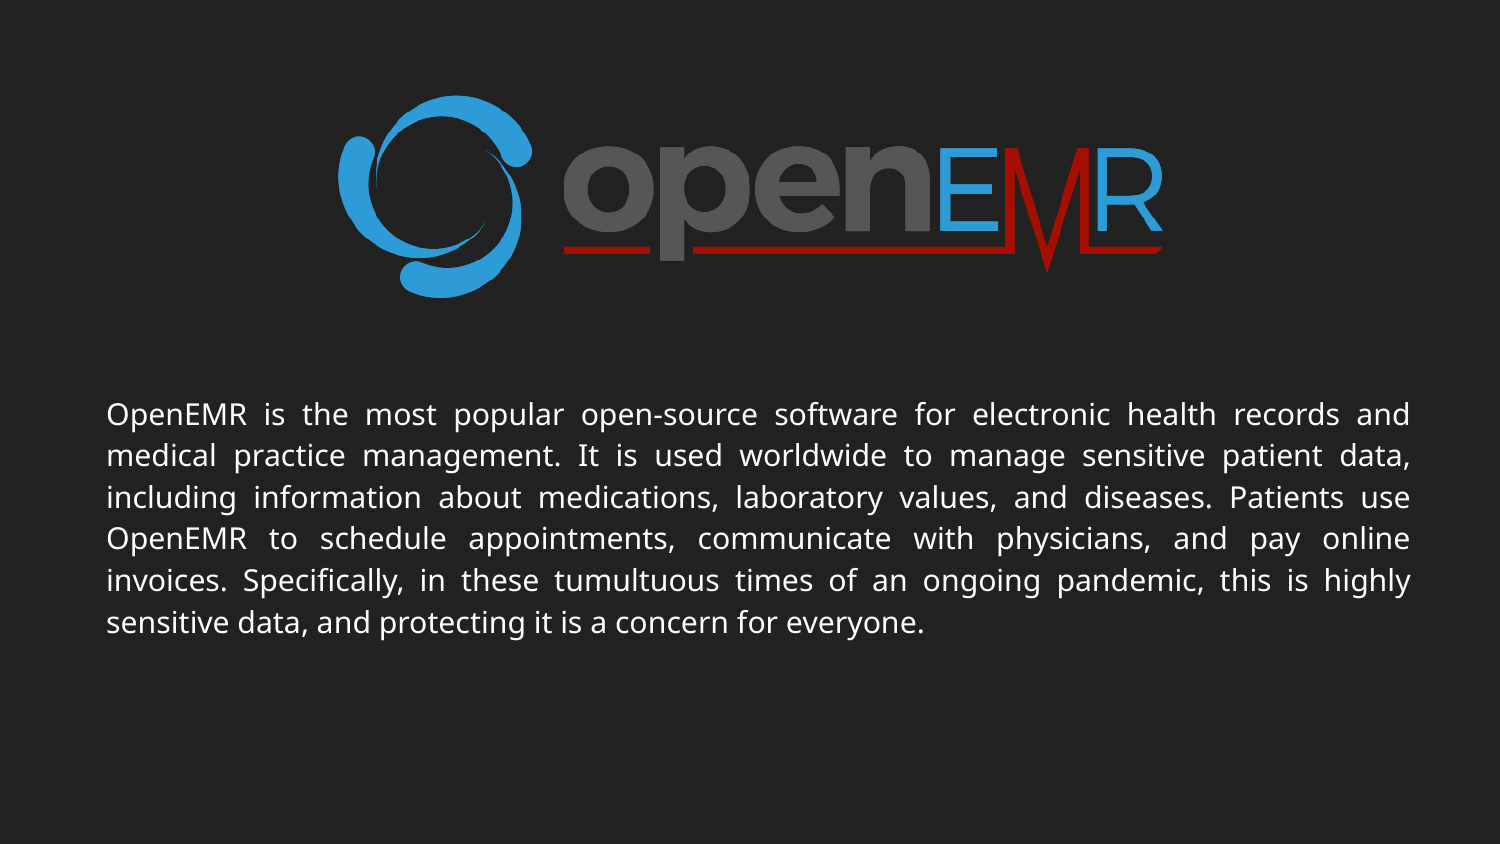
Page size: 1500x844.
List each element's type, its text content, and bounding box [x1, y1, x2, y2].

picture [335, 90, 1165, 302]
subtitle OpenEMR is the most popular open-source software for electronic health records and medical practice management. It is used worldwide to manage sensitive patient data, including information about medications, laboratory values, and diseases. Patients use OpenEMR to schedule appointments, communicate with physicians, and pay online invoices. Specifically, in these tumultuous times of an ongoing pandemic, this is highly sensitive data, and protecting it is a concern for everyone. [91, 374, 1426, 670]
